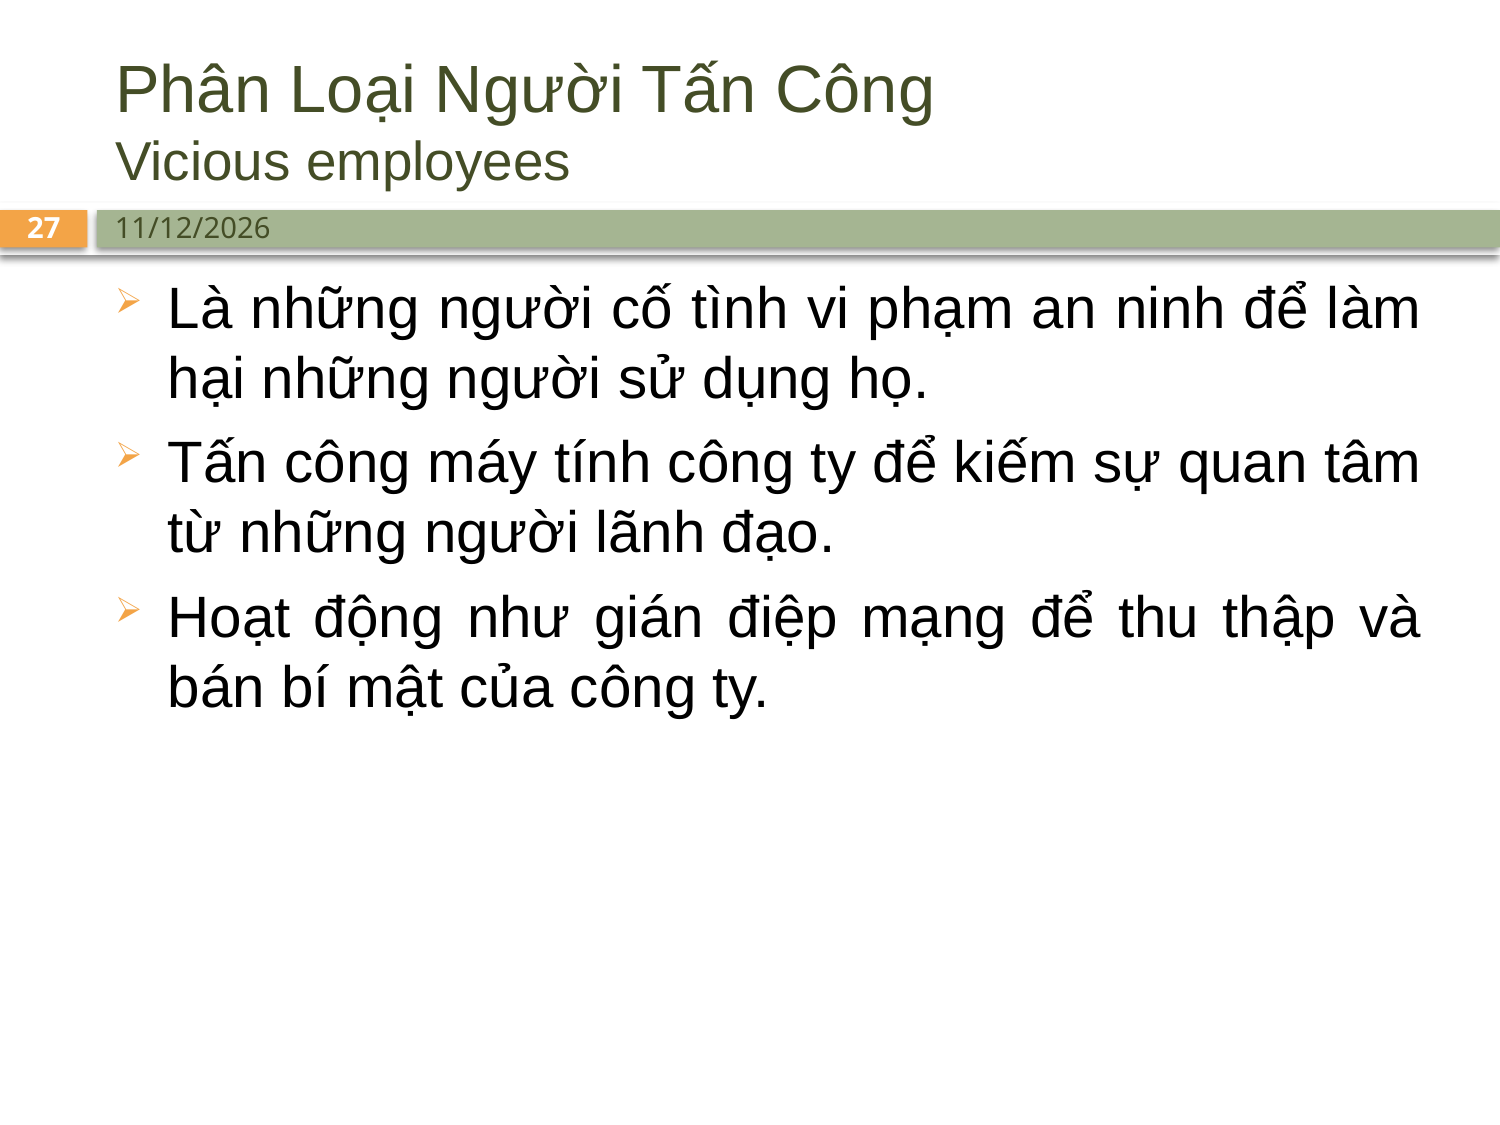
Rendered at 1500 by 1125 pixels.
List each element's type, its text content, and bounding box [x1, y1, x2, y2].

slide_number 27 [0, 208, 88, 249]
list Là những người cố tình vi phạm an ninh để làm hại những người sử dụng họ. Tấn công máy tính công ty để kiếm sự quan tâm từ những người lãnh đạo. Hoạt động như gián điệp mạng để thu thập và bán bí mật của công ty. [100, 262, 1438, 1000]
title Phân Loại Người Tấn Công Vicious employees [100, 37, 1438, 200]
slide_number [99, 212, 400, 247]
